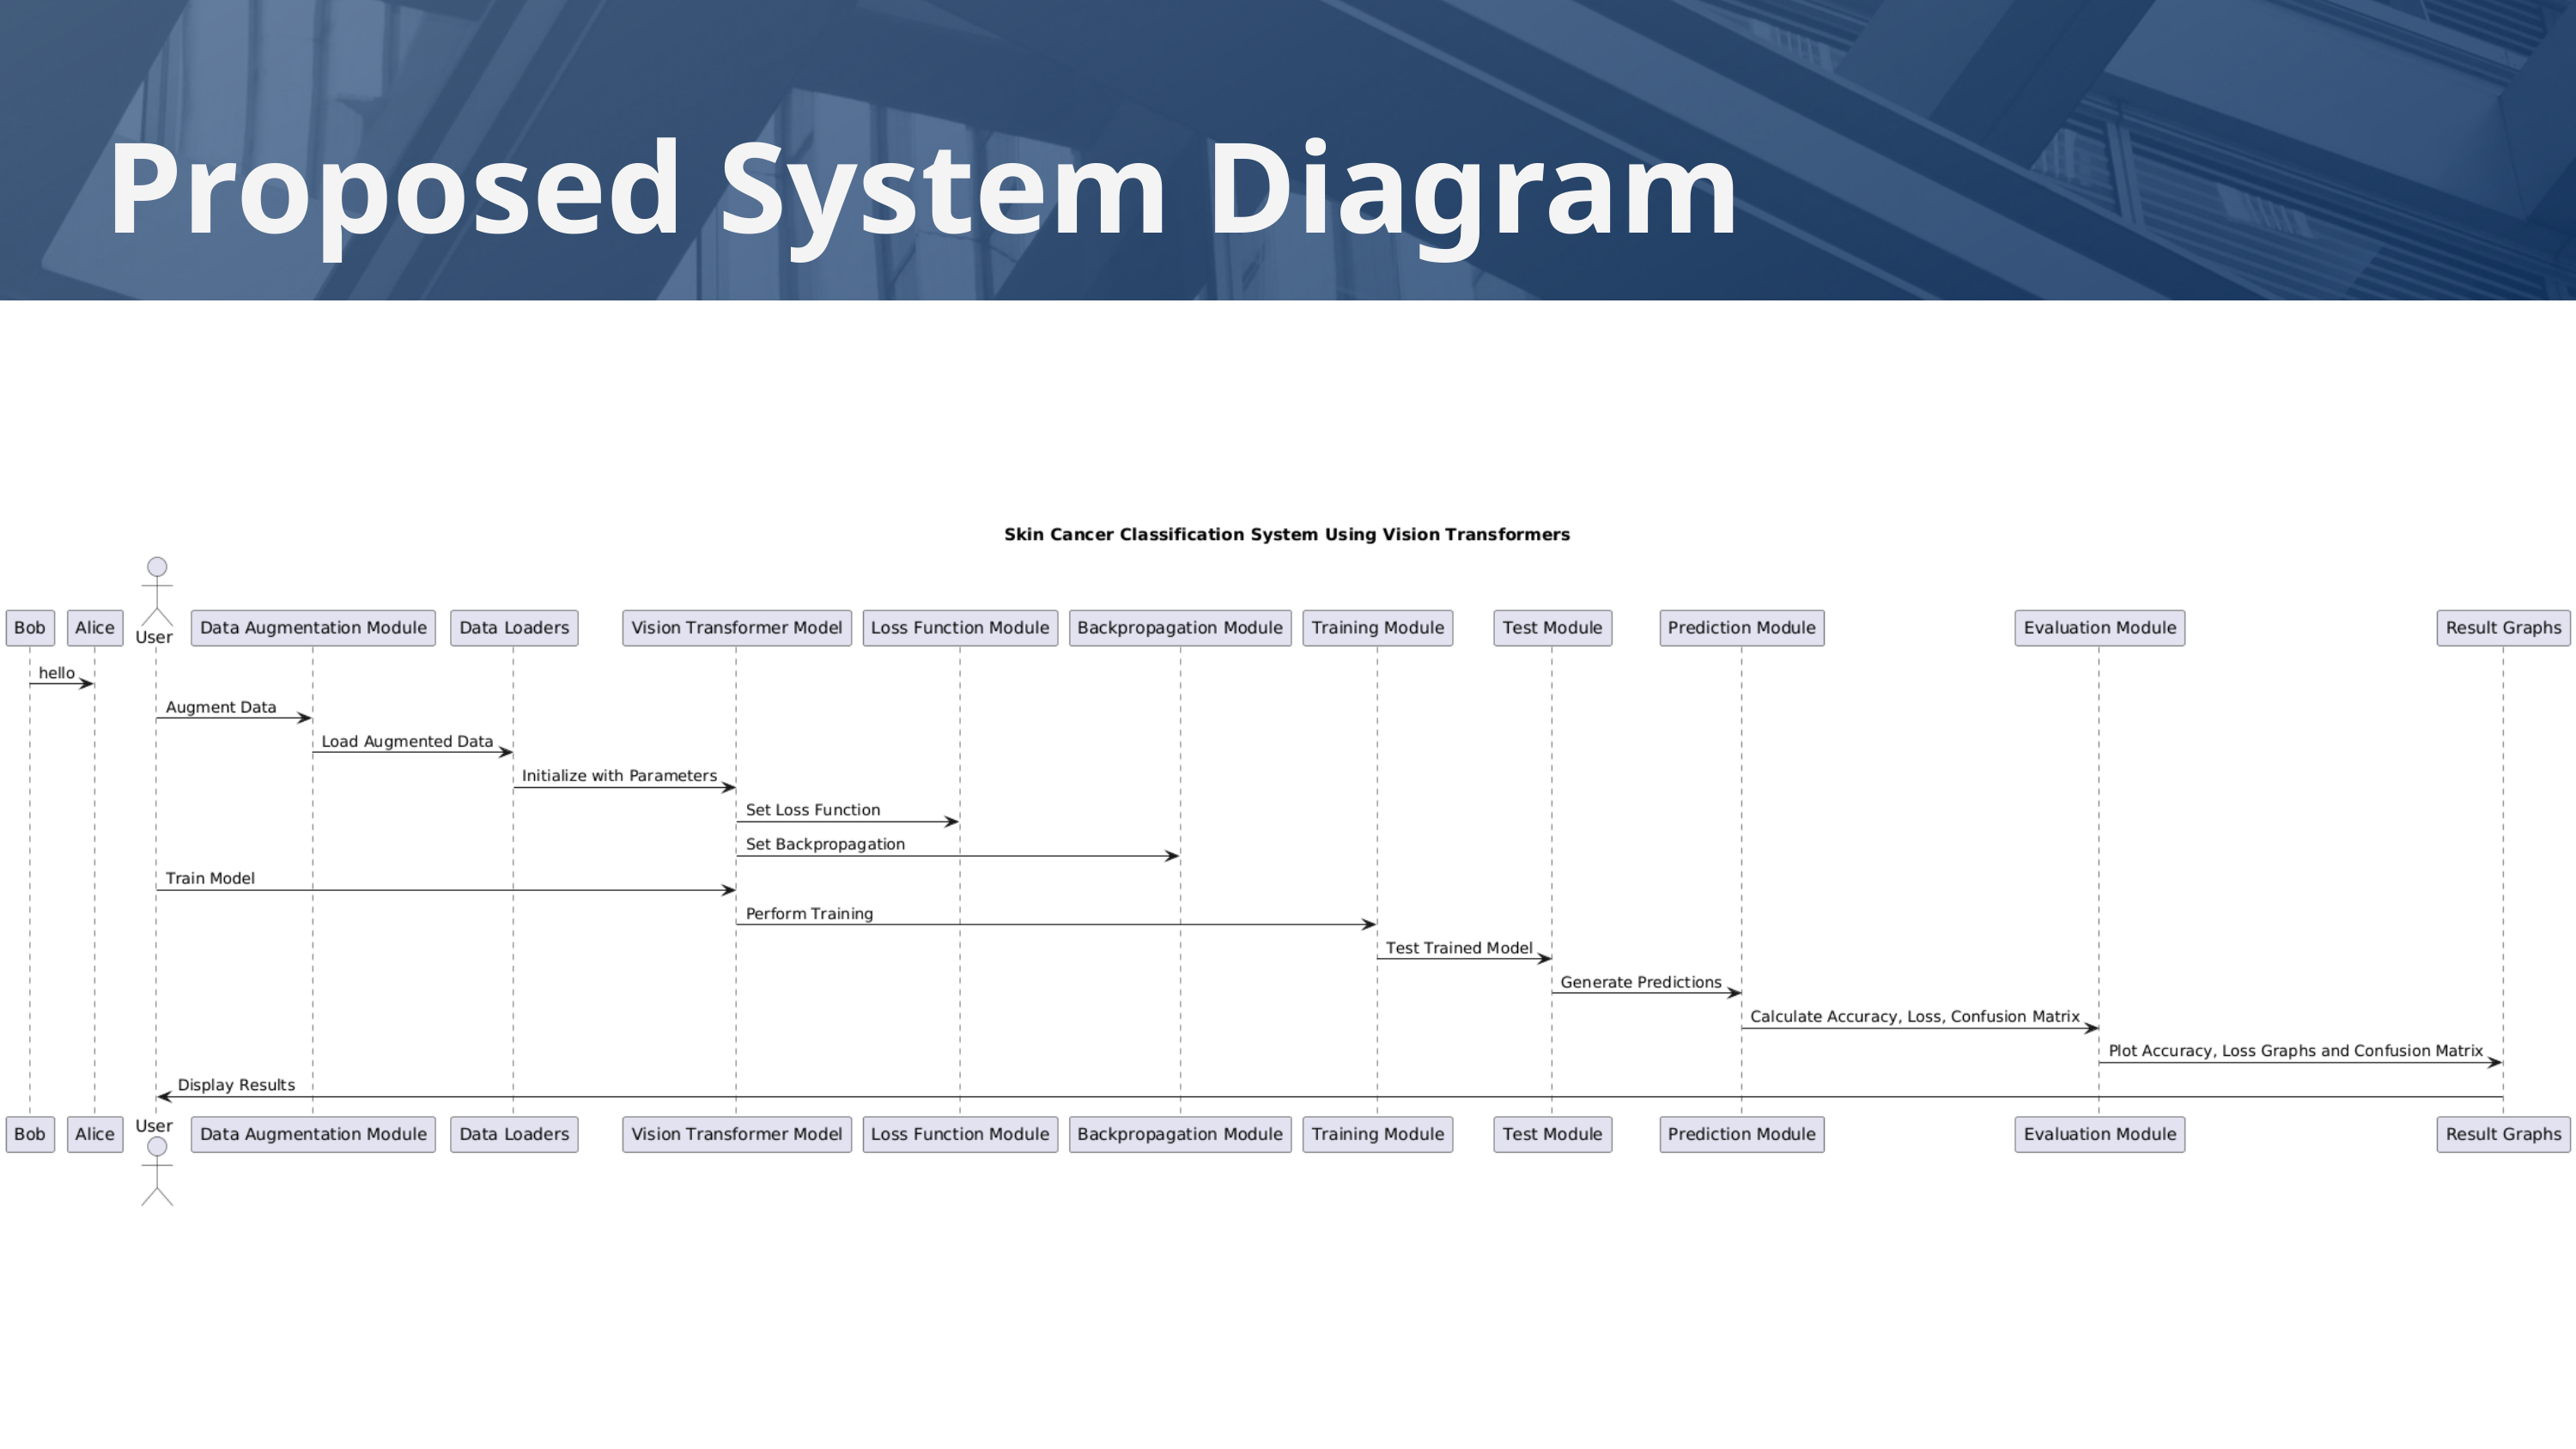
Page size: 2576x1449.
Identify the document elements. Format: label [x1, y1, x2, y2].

picture [0, 507, 2576, 1212]
text_box [0, 0, 2576, 301]
